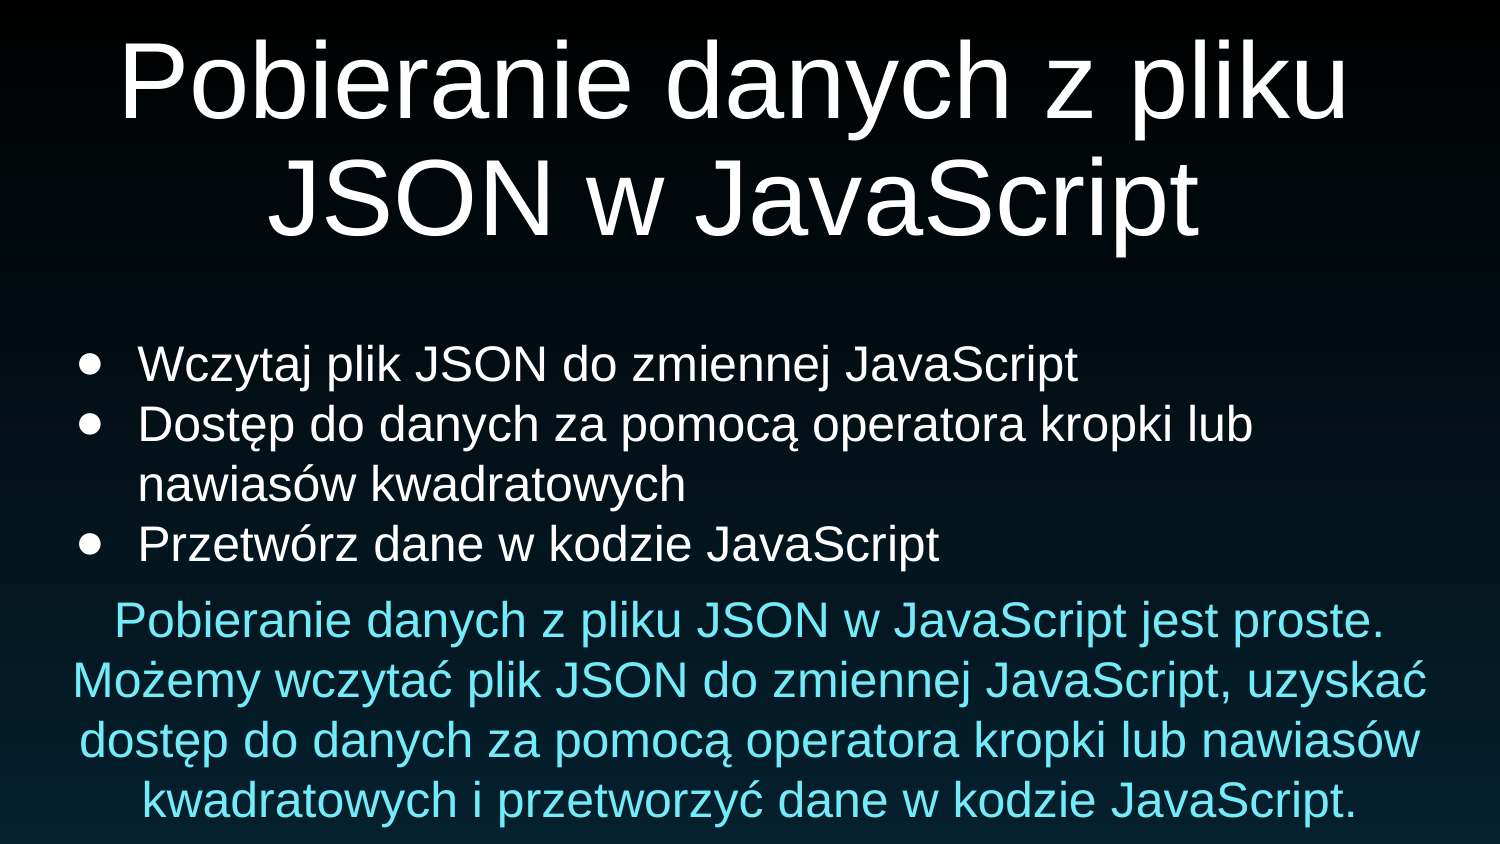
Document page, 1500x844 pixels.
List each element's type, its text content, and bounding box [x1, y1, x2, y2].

subtitle Wczytaj plik JSON do zmiennej JavaScript Dostęp do danych za pomocą operatora kropki lub nawiasów kwadratowych Przetwórz dane w kodzie JavaScript Pobieranie danych z pliku JSON w JavaScript jest proste. Możemy wczytać plik JSON do zmiennej JavaScript, uzyskać dostęp do danych za pomocą operatora kropki lub nawiasów kwadratowych i przetworzyć dane w kodzie JavaScript. [51, 325, 1449, 456]
title Pobieranie danych z pliku JSON w JavaScript [35, 0, 1434, 265]
